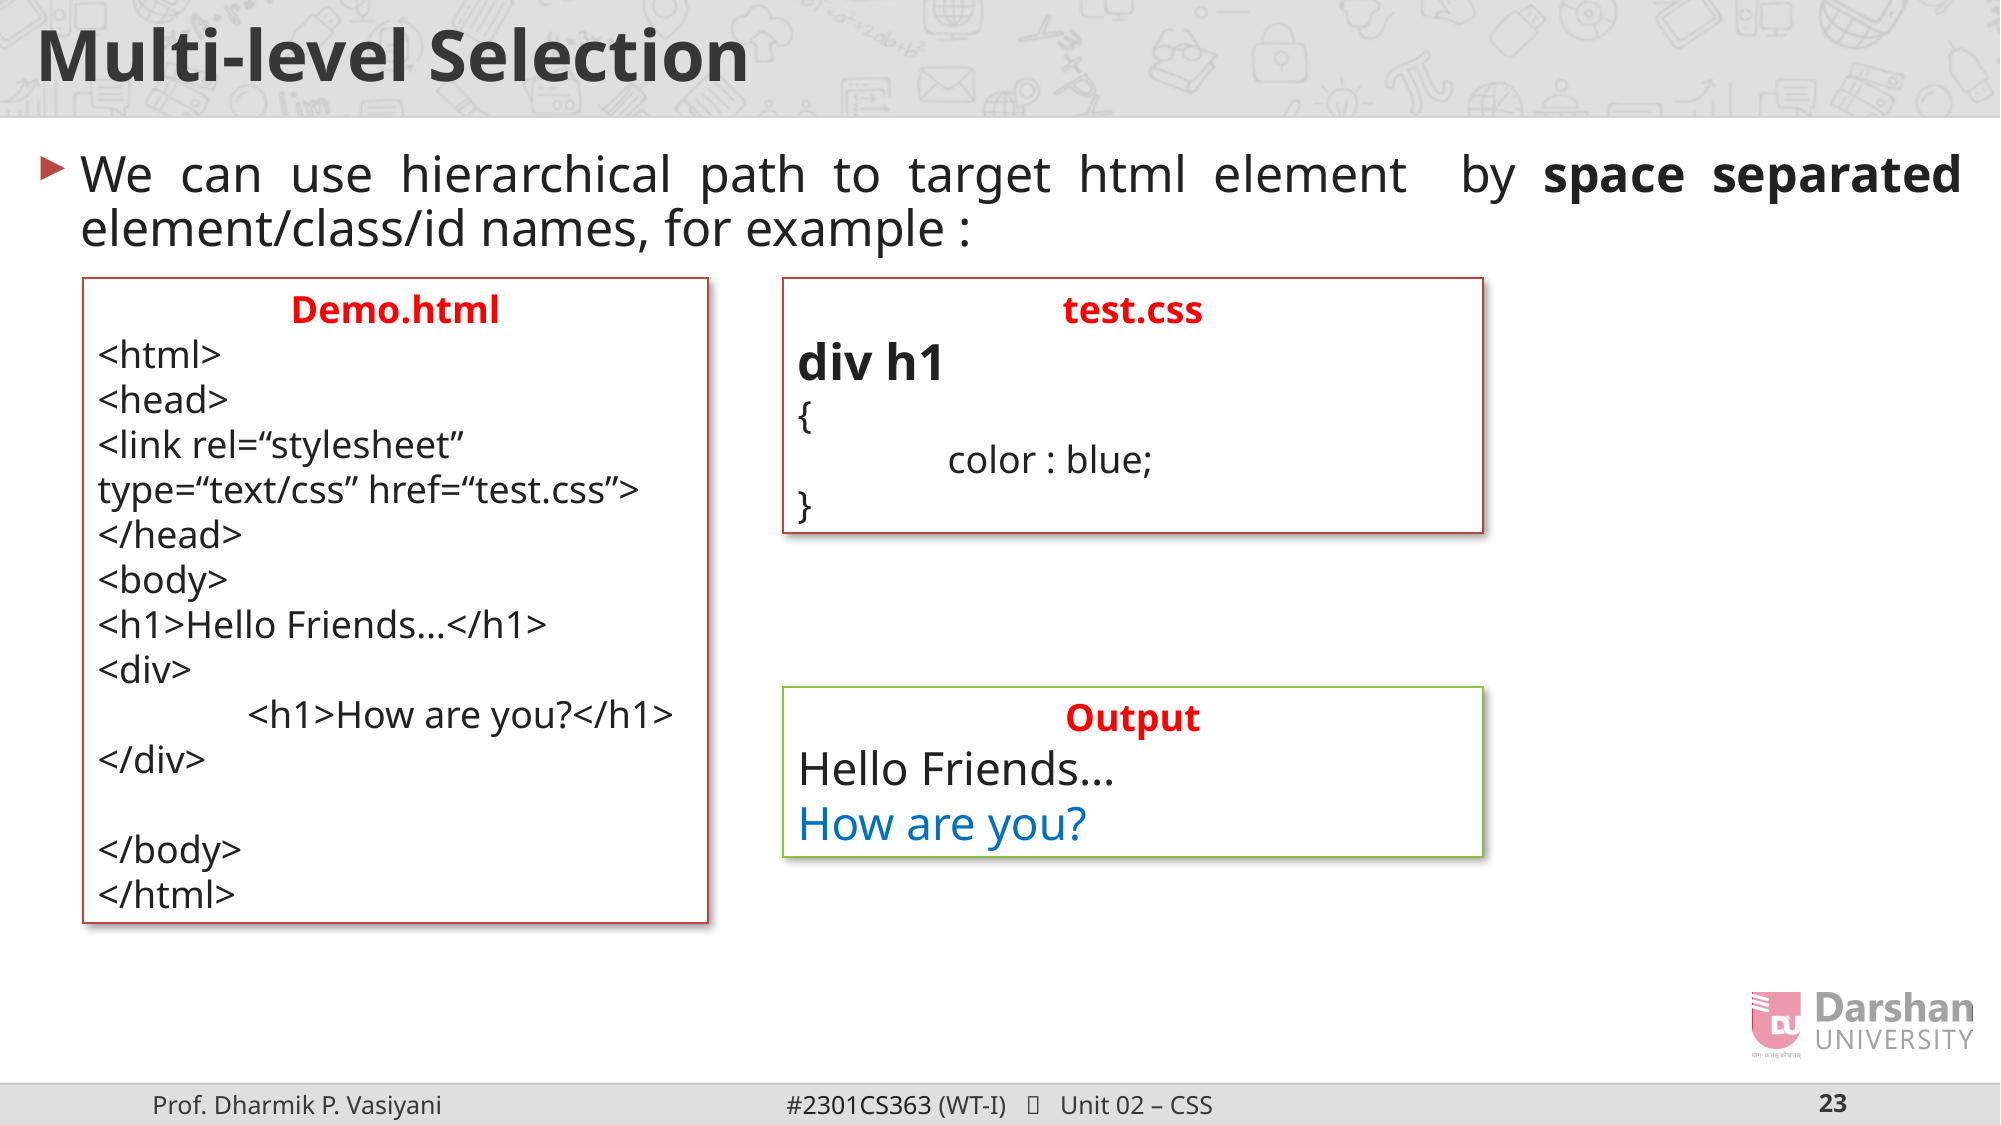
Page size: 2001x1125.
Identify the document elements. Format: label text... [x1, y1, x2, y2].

text_box test.css div h1 { color : blue; } [782, 277, 1484, 534]
text_box Demo.html <html> <head> <link rel=“stylesheet” type=“text/css” href=“test.css”> </head> <body> <h1>Hello Friends…</h1> <div> <h1>How are you?</h1> </div> </body> </html> [82, 277, 709, 924]
list We can use hierarchical path to target html element by space separated element/class/id names, for example : [21, 141, 1979, 1059]
text_box Output Hello Friends… How are you? [782, 686, 1484, 858]
title Multi-level Selection [0, 0, 2000, 117]
